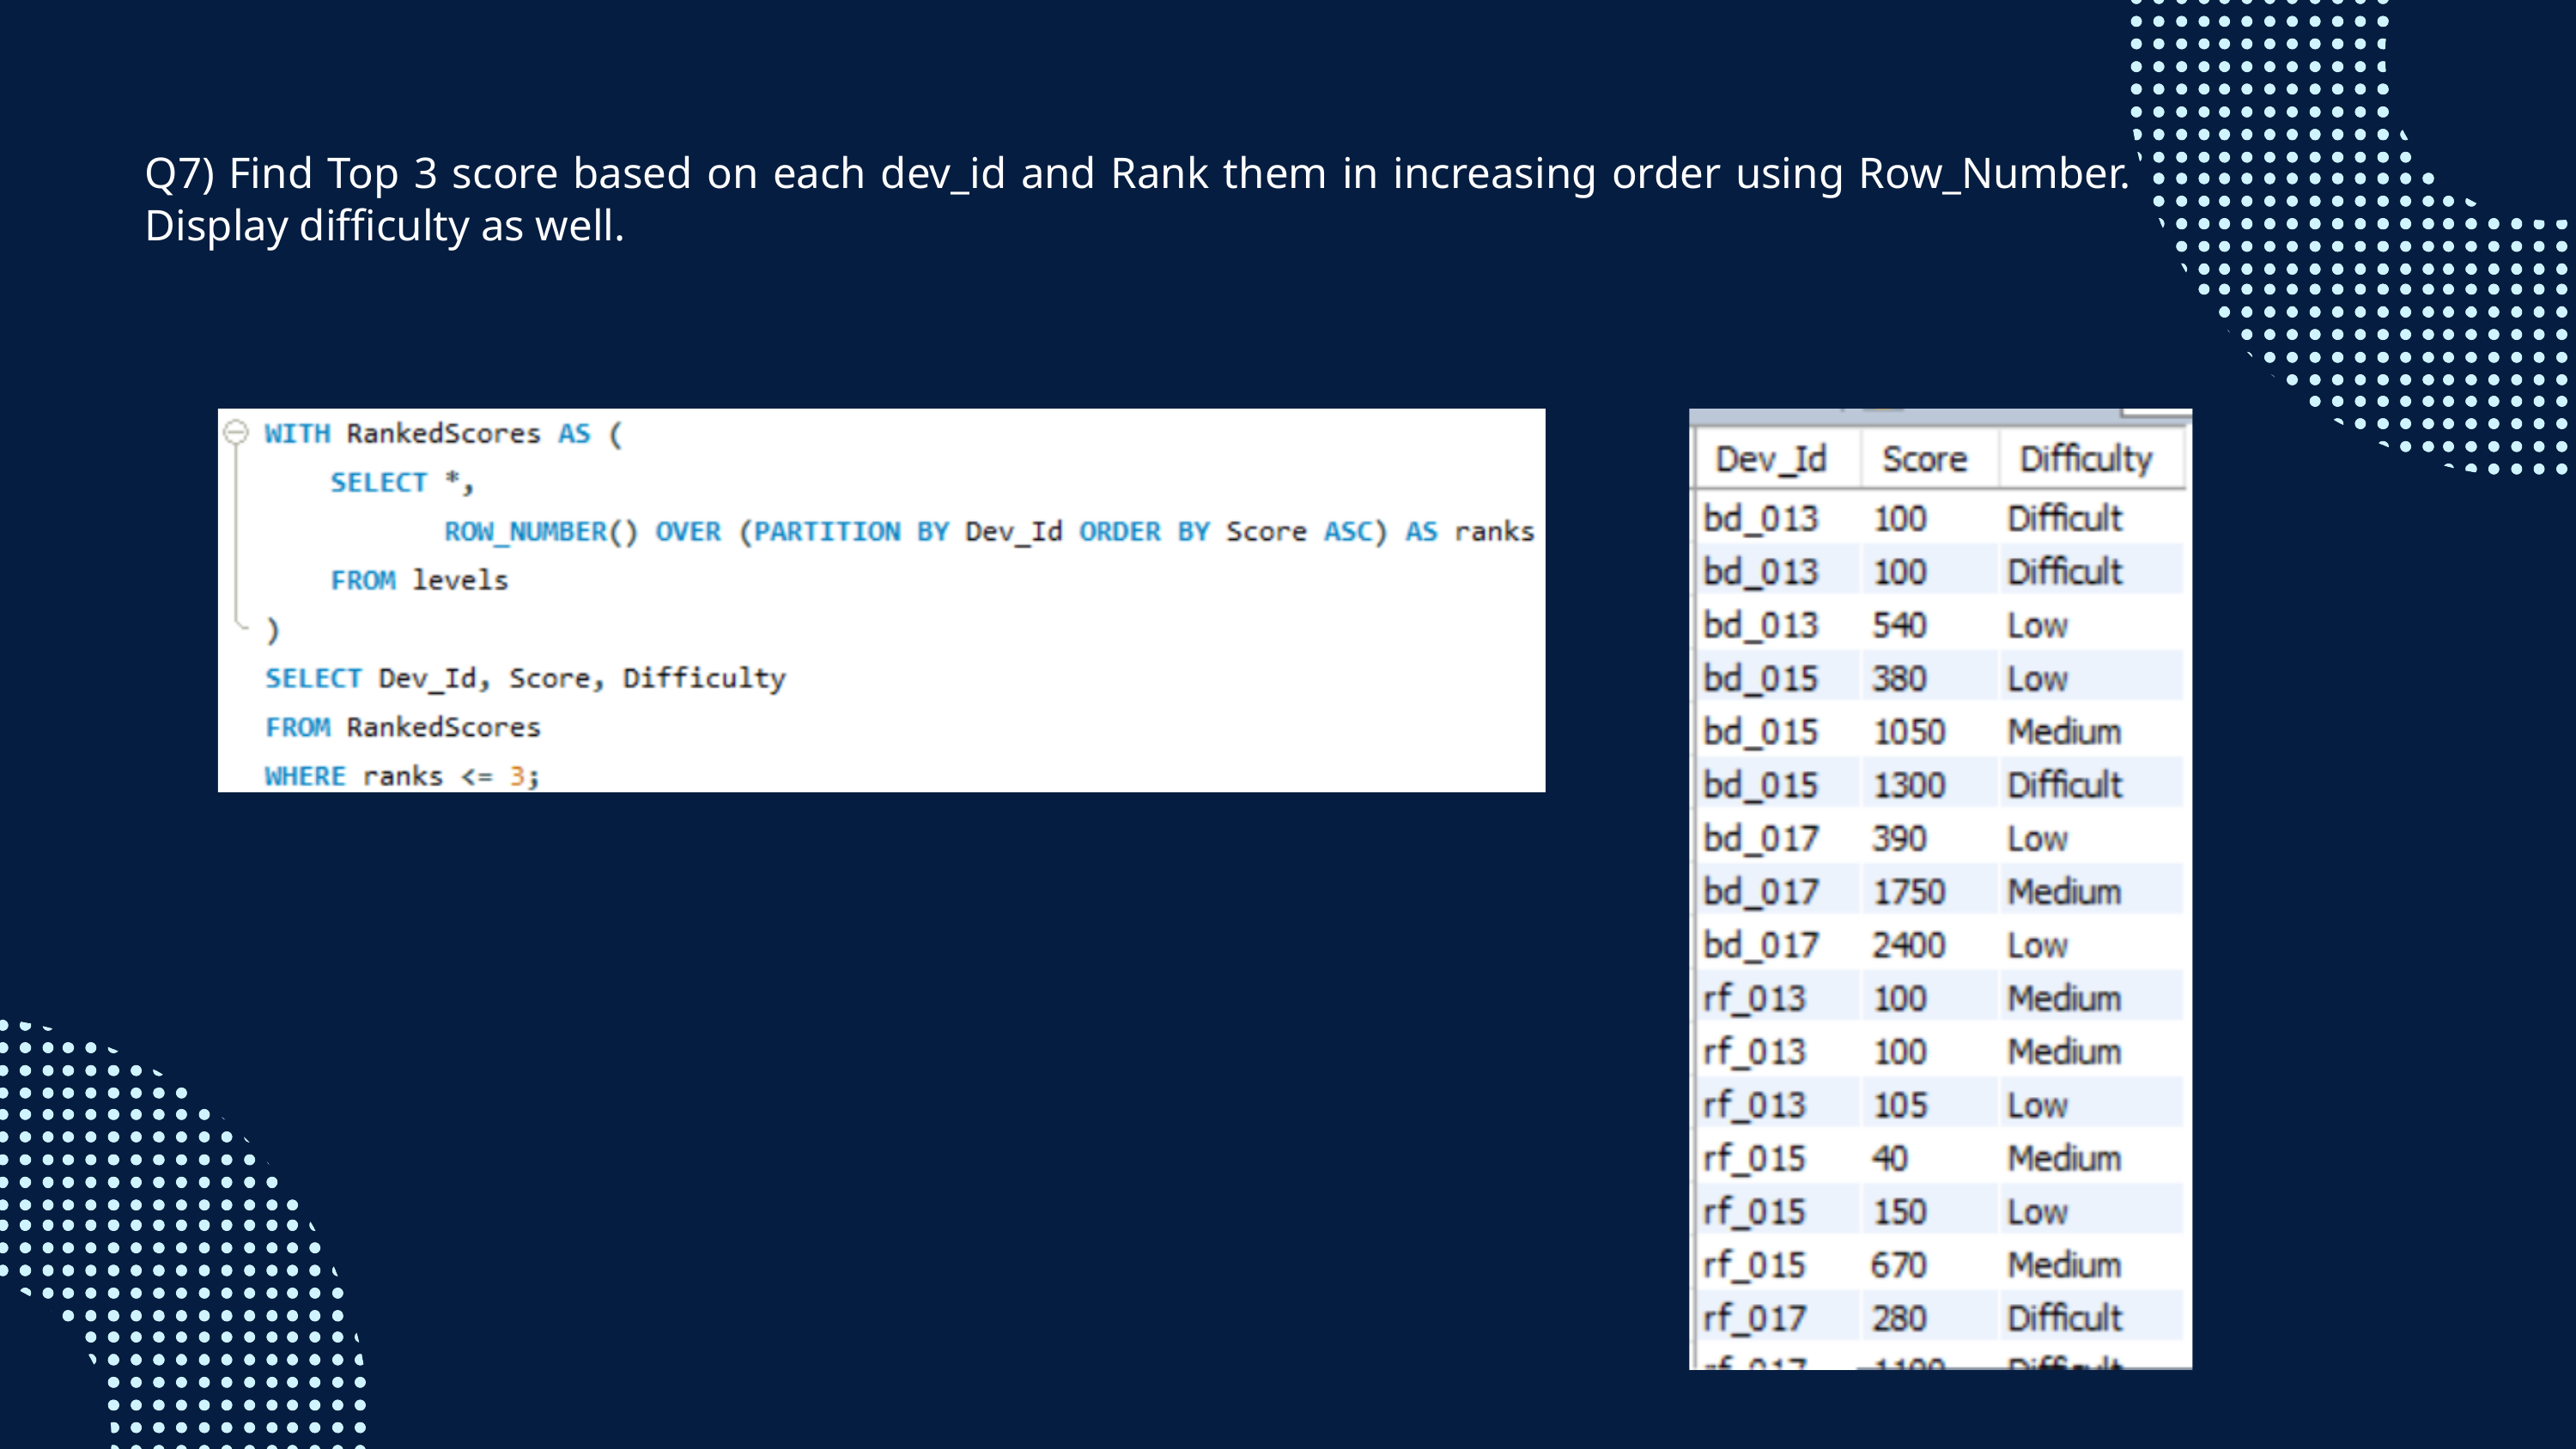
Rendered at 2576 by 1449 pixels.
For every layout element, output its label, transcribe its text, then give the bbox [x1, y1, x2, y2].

text_box Q7) Find Top 3 score based on each dev_id and Rank them in increasing order using Row_Number. Display difficulty as well. [144, 143, 2131, 250]
text_box [217, 409, 1546, 792]
text_box [0, 1019, 366, 1449]
text_box [1689, 409, 2193, 1370]
text_box [2130, 0, 2576, 475]
